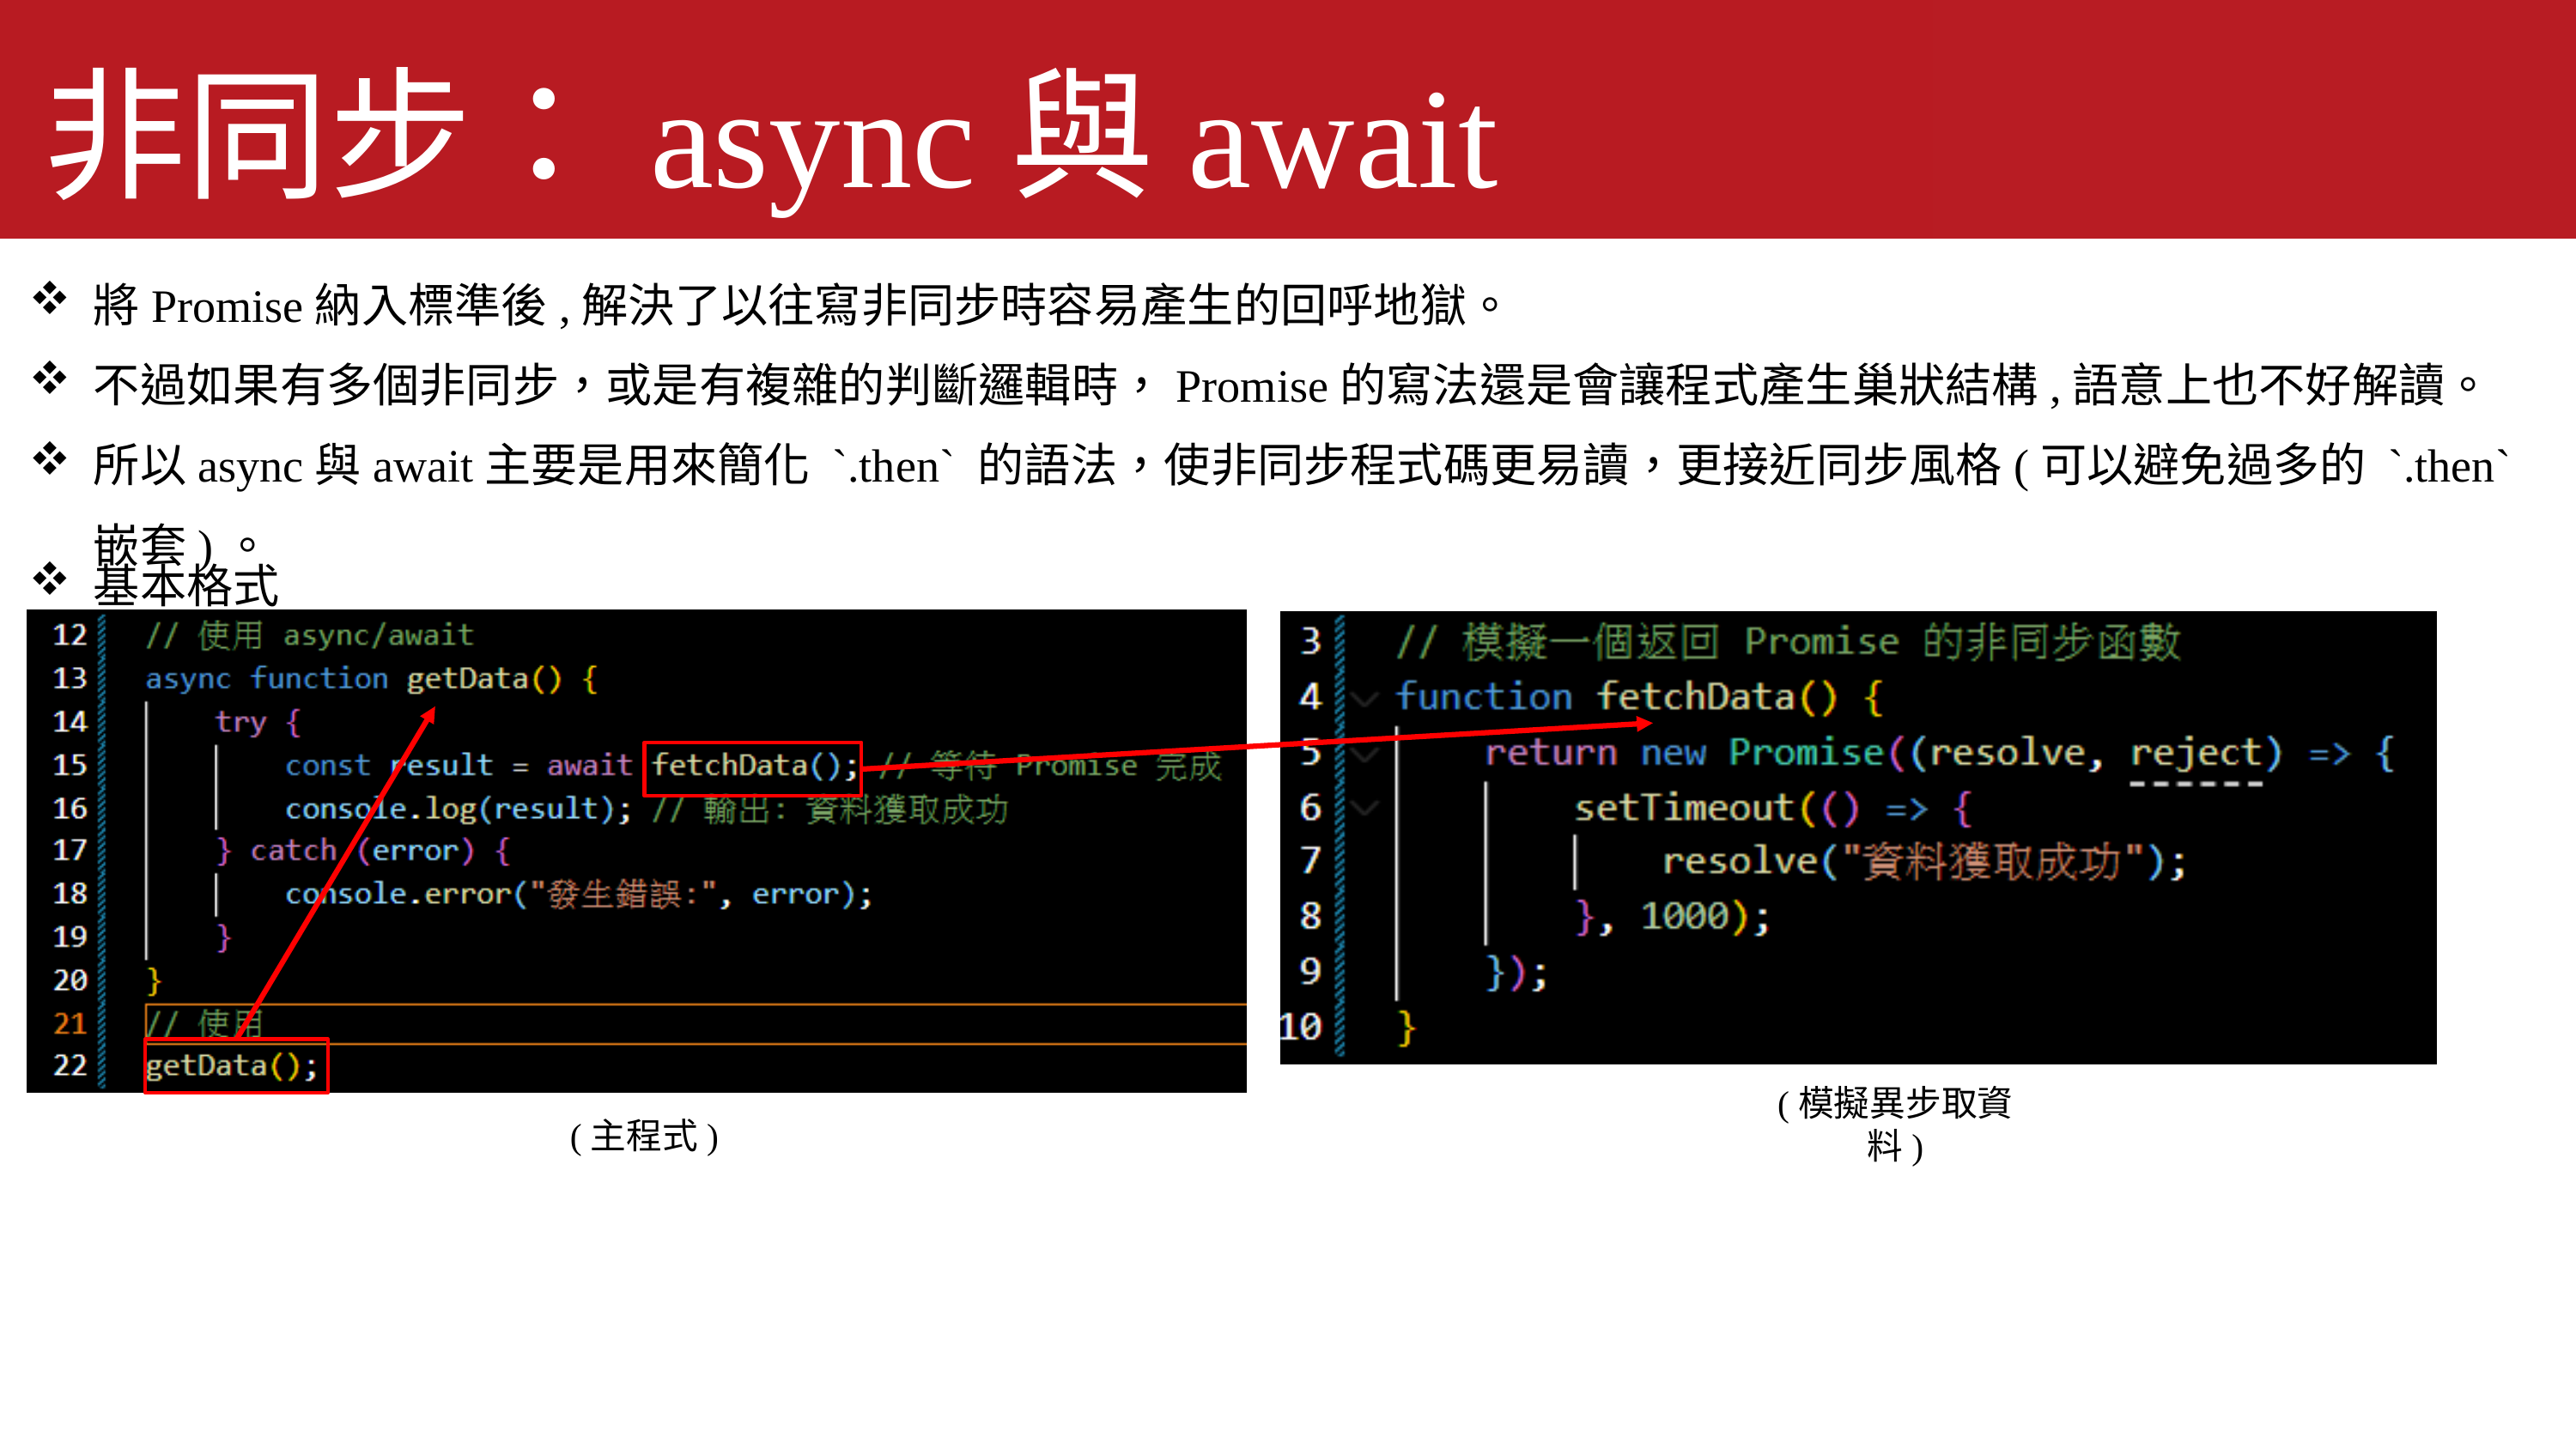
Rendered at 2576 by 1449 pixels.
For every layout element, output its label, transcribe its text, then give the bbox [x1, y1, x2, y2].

text_box 基本格式 [28, 532, 871, 608]
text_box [0, 0, 2576, 239]
picture [27, 609, 1247, 1094]
picture [1280, 611, 2438, 1064]
text_box 將Promise納入標準後,解決了以往寫非同步時容易產生的回呼地獄。 不過如果有多個非同步，或是有複雜的判斷邏輯時，Promise的寫法還是會讓程式產生巢狀結構,語意上也不好解讀。 所以async與await主要是用來簡化 `.then` 的語法，使非同步程式碼更易讀，更接近同步風格(可以避免過多的 `.then` 嵌套)。 [28, 251, 2544, 573]
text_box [861, 722, 1654, 770]
text_box (主程式) [554, 1106, 735, 1163]
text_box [236, 706, 436, 1040]
text_box (模擬異步取資料) [1749, 1074, 2042, 1173]
